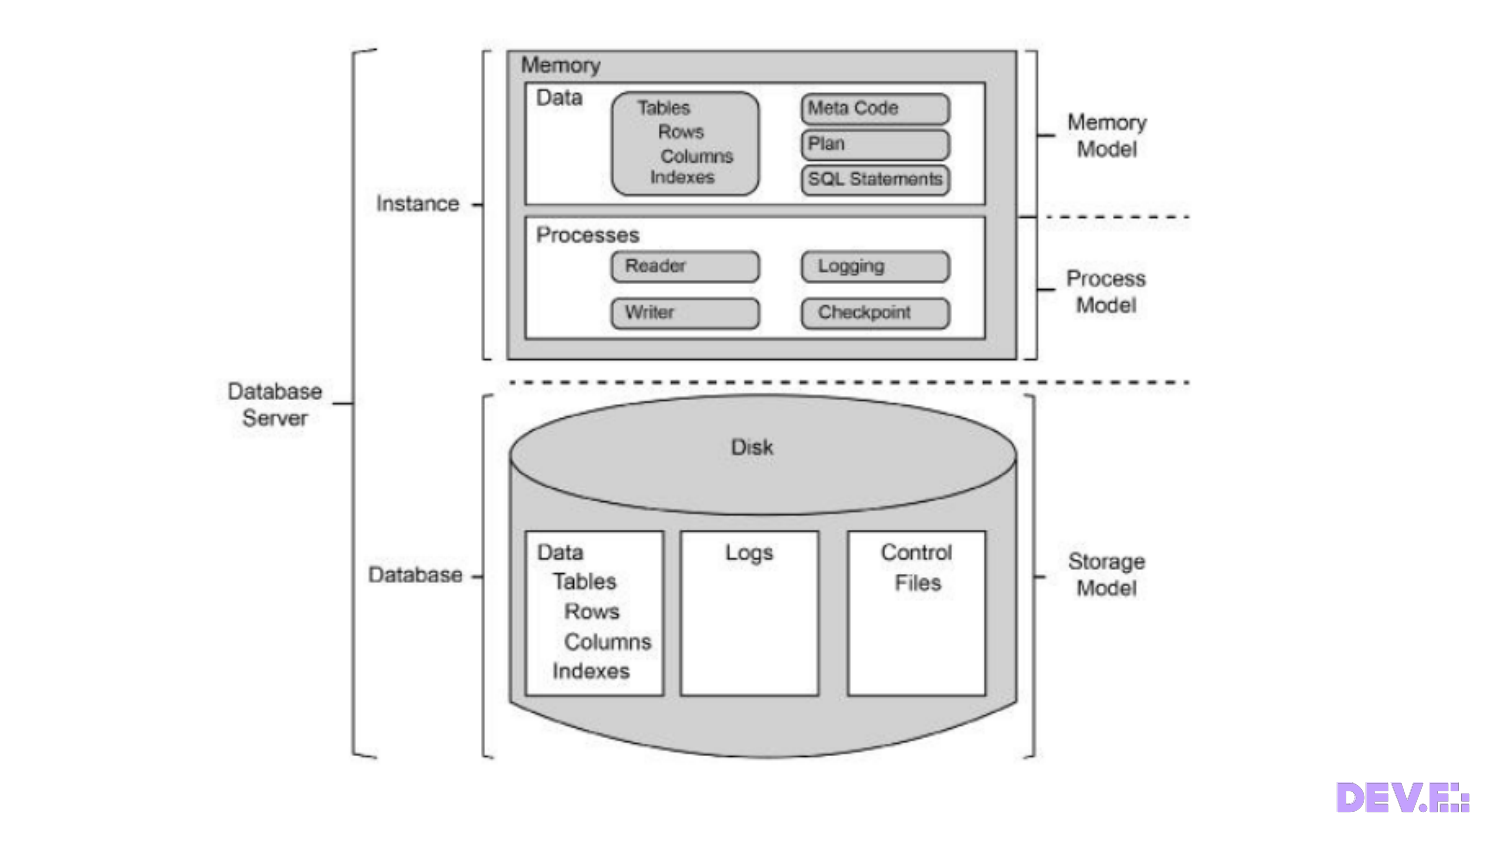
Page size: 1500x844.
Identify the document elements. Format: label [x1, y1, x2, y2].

picture [191, 26, 1223, 818]
picture [1330, 776, 1474, 818]
